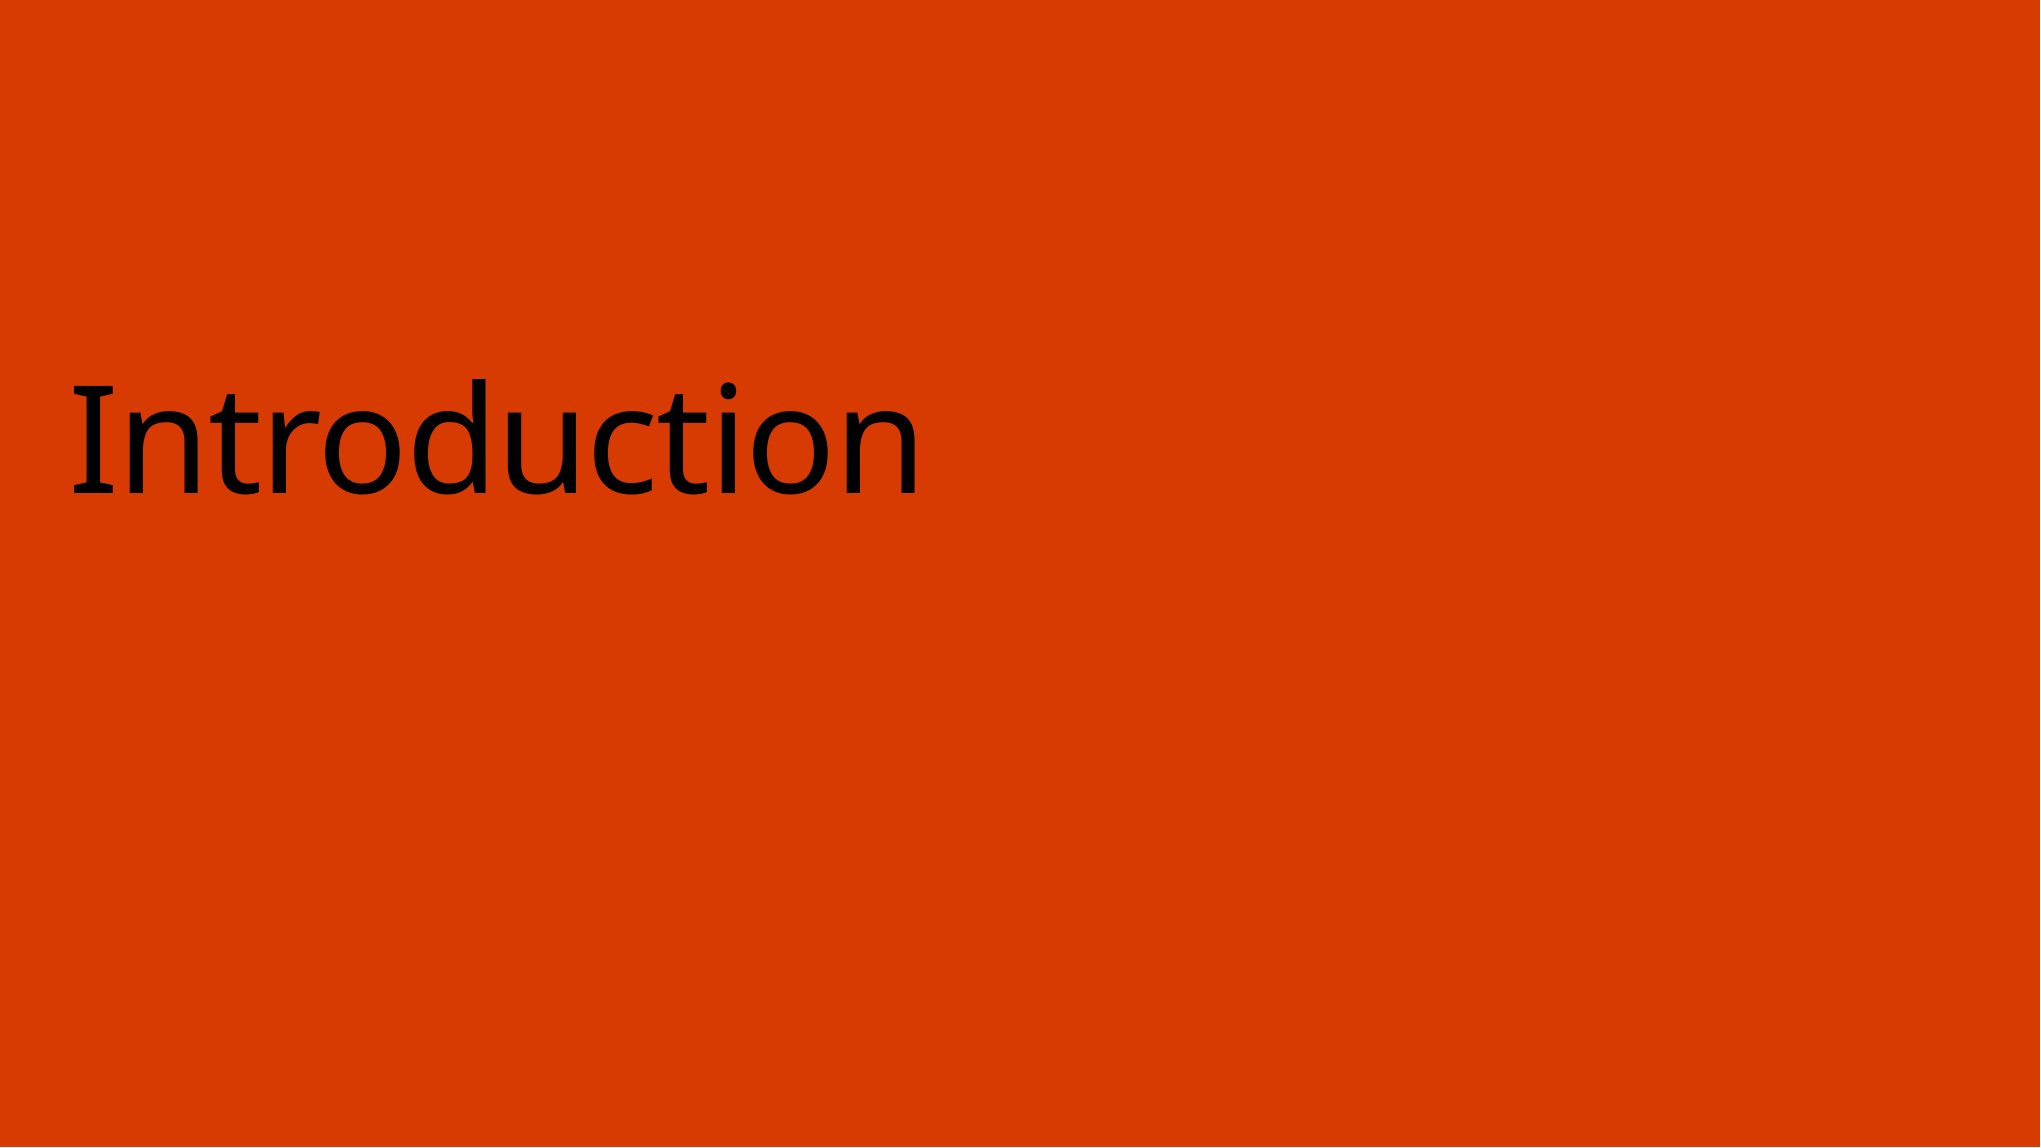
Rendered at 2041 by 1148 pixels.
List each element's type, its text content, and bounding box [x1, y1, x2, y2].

title Introduction [45, 348, 1996, 543]
